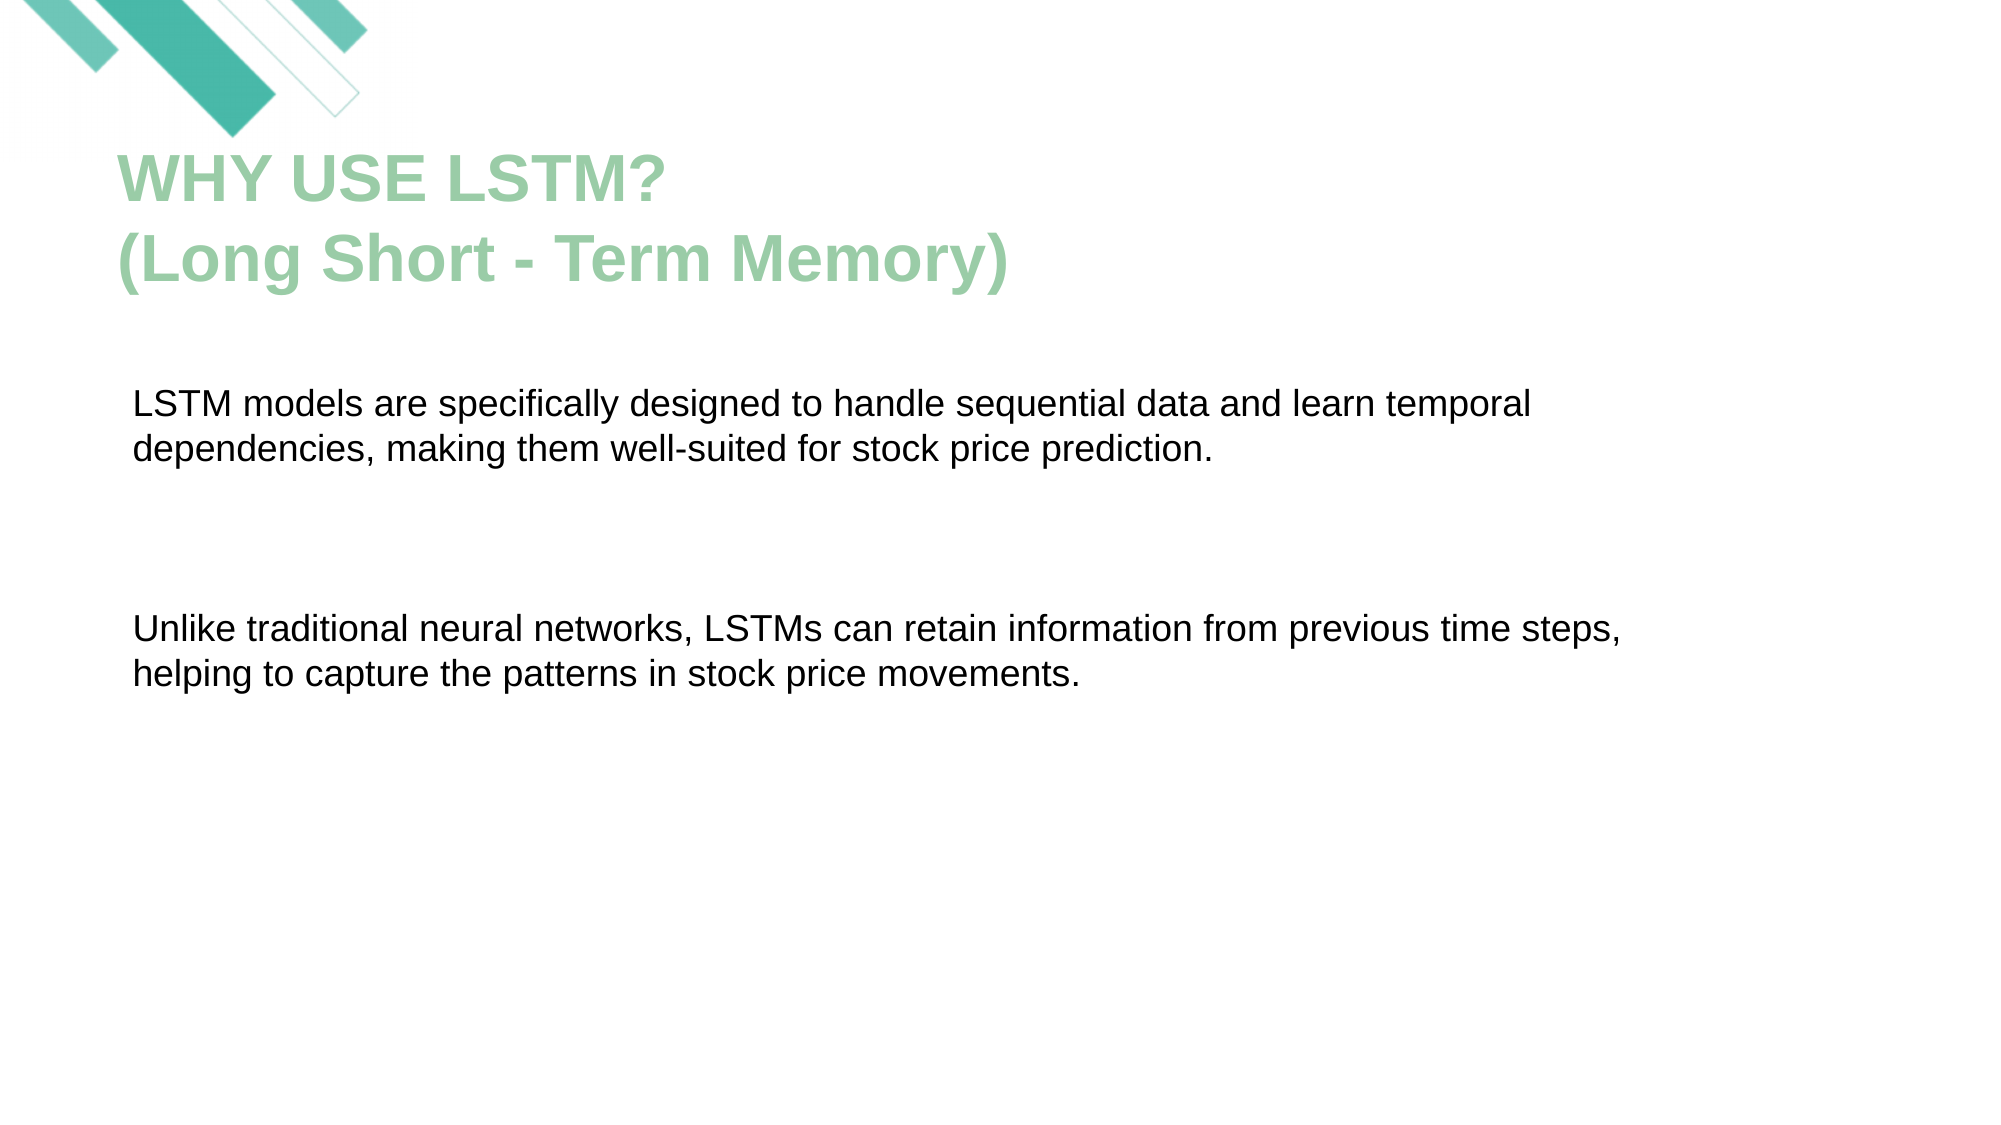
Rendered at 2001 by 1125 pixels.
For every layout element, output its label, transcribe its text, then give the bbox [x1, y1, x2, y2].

text_box LSTM models are specifically designed to handle sequential data and learn temporal dependencies, making them well-suited for stock price prediction. Unlike traditional neural networks, LSTMs can retain information from previous time steps, helping to capture the patterns in stock price movements. [117, 281, 1716, 747]
picture [0, 0, 418, 162]
text_box WHY USE LSTM? (Long Short - Term Memory) [103, 127, 1051, 303]
